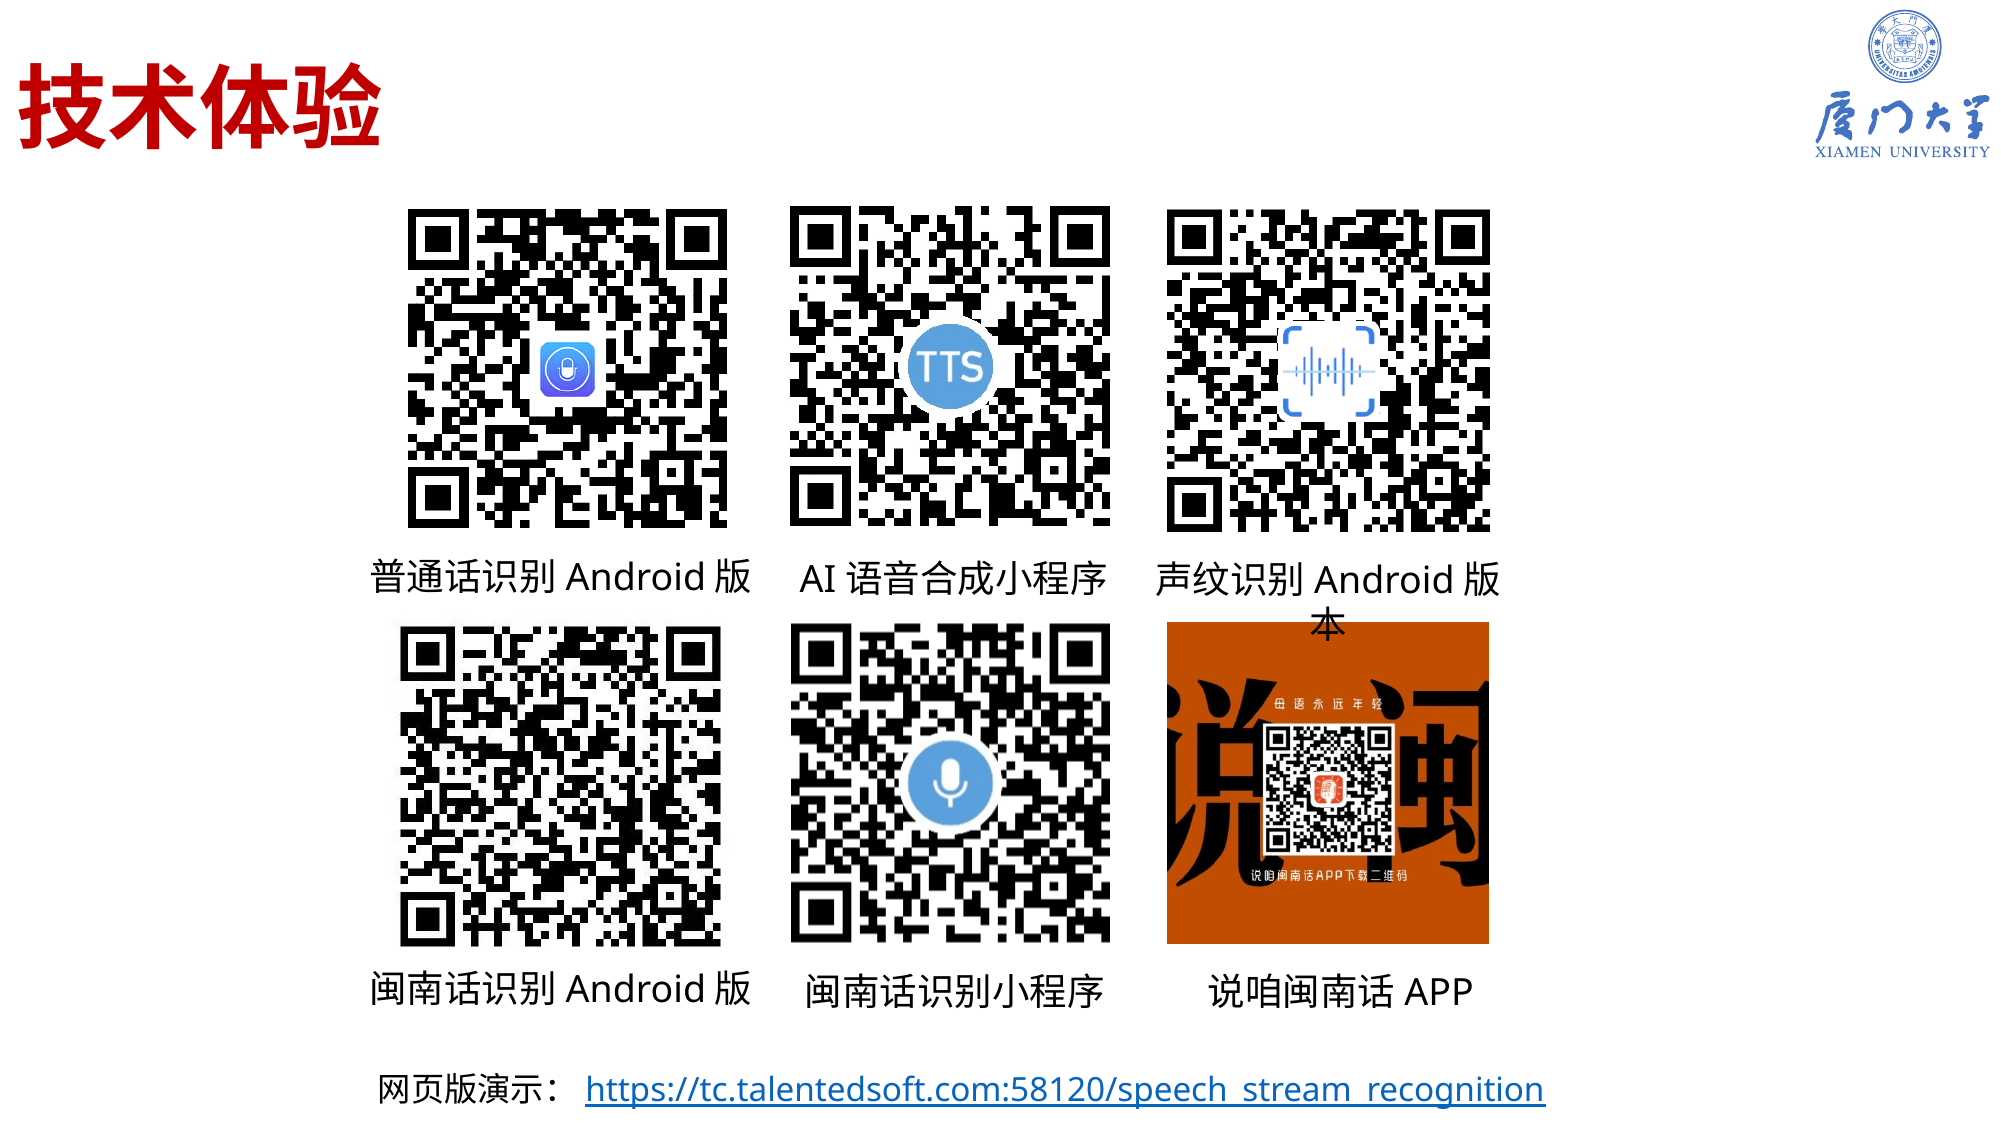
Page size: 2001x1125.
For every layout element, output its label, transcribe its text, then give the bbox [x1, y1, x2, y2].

picture [380, 181, 755, 556]
title 技术体验 [1, 3, 1727, 221]
picture [387, 613, 734, 960]
text_box 闽南话识别Android版 [354, 957, 768, 1018]
picture [788, 205, 1110, 526]
text_box 网页版演示：https://tc.talentedsoft.com:58120/speech_stream_recognition [363, 1061, 1561, 1122]
picture [791, 622, 1110, 944]
text_box 声纹识别Android版本 [1134, 548, 1523, 654]
picture [1153, 196, 1504, 546]
text_box 闽南话识别小程序 [790, 960, 1121, 1021]
text_box 普通话识别Android版 [354, 545, 768, 606]
text_box AI语音合成小程序 [784, 547, 1123, 608]
text_box 说咱闽南话APP [1193, 960, 1489, 1021]
picture [1167, 622, 1489, 944]
